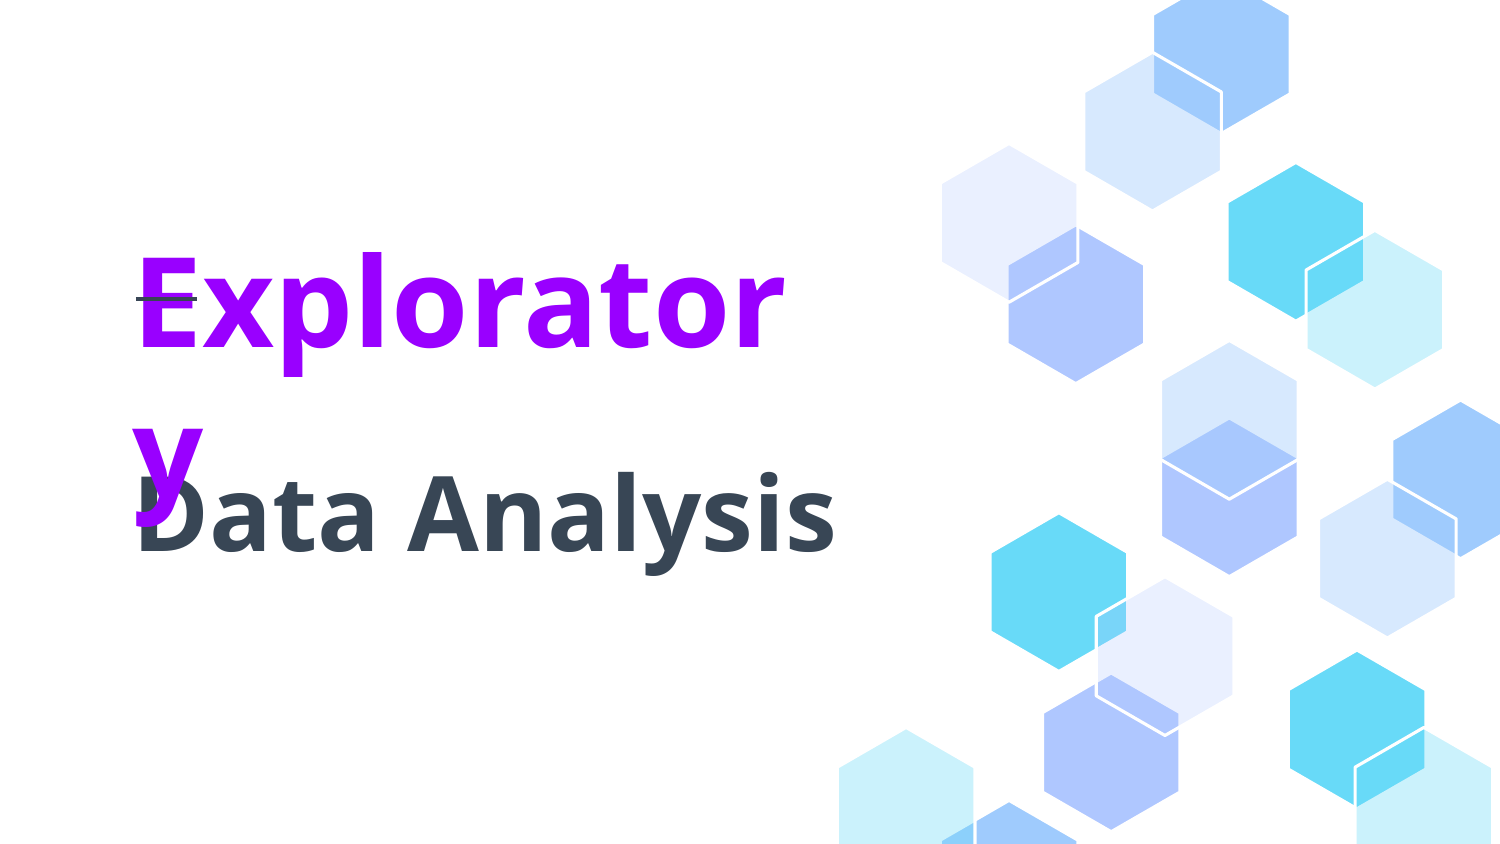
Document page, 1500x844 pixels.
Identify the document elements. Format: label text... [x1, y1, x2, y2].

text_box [837, 0, 1500, 844]
title Data Analysis [116, 464, 832, 588]
title Exploratory [116, 282, 832, 464]
